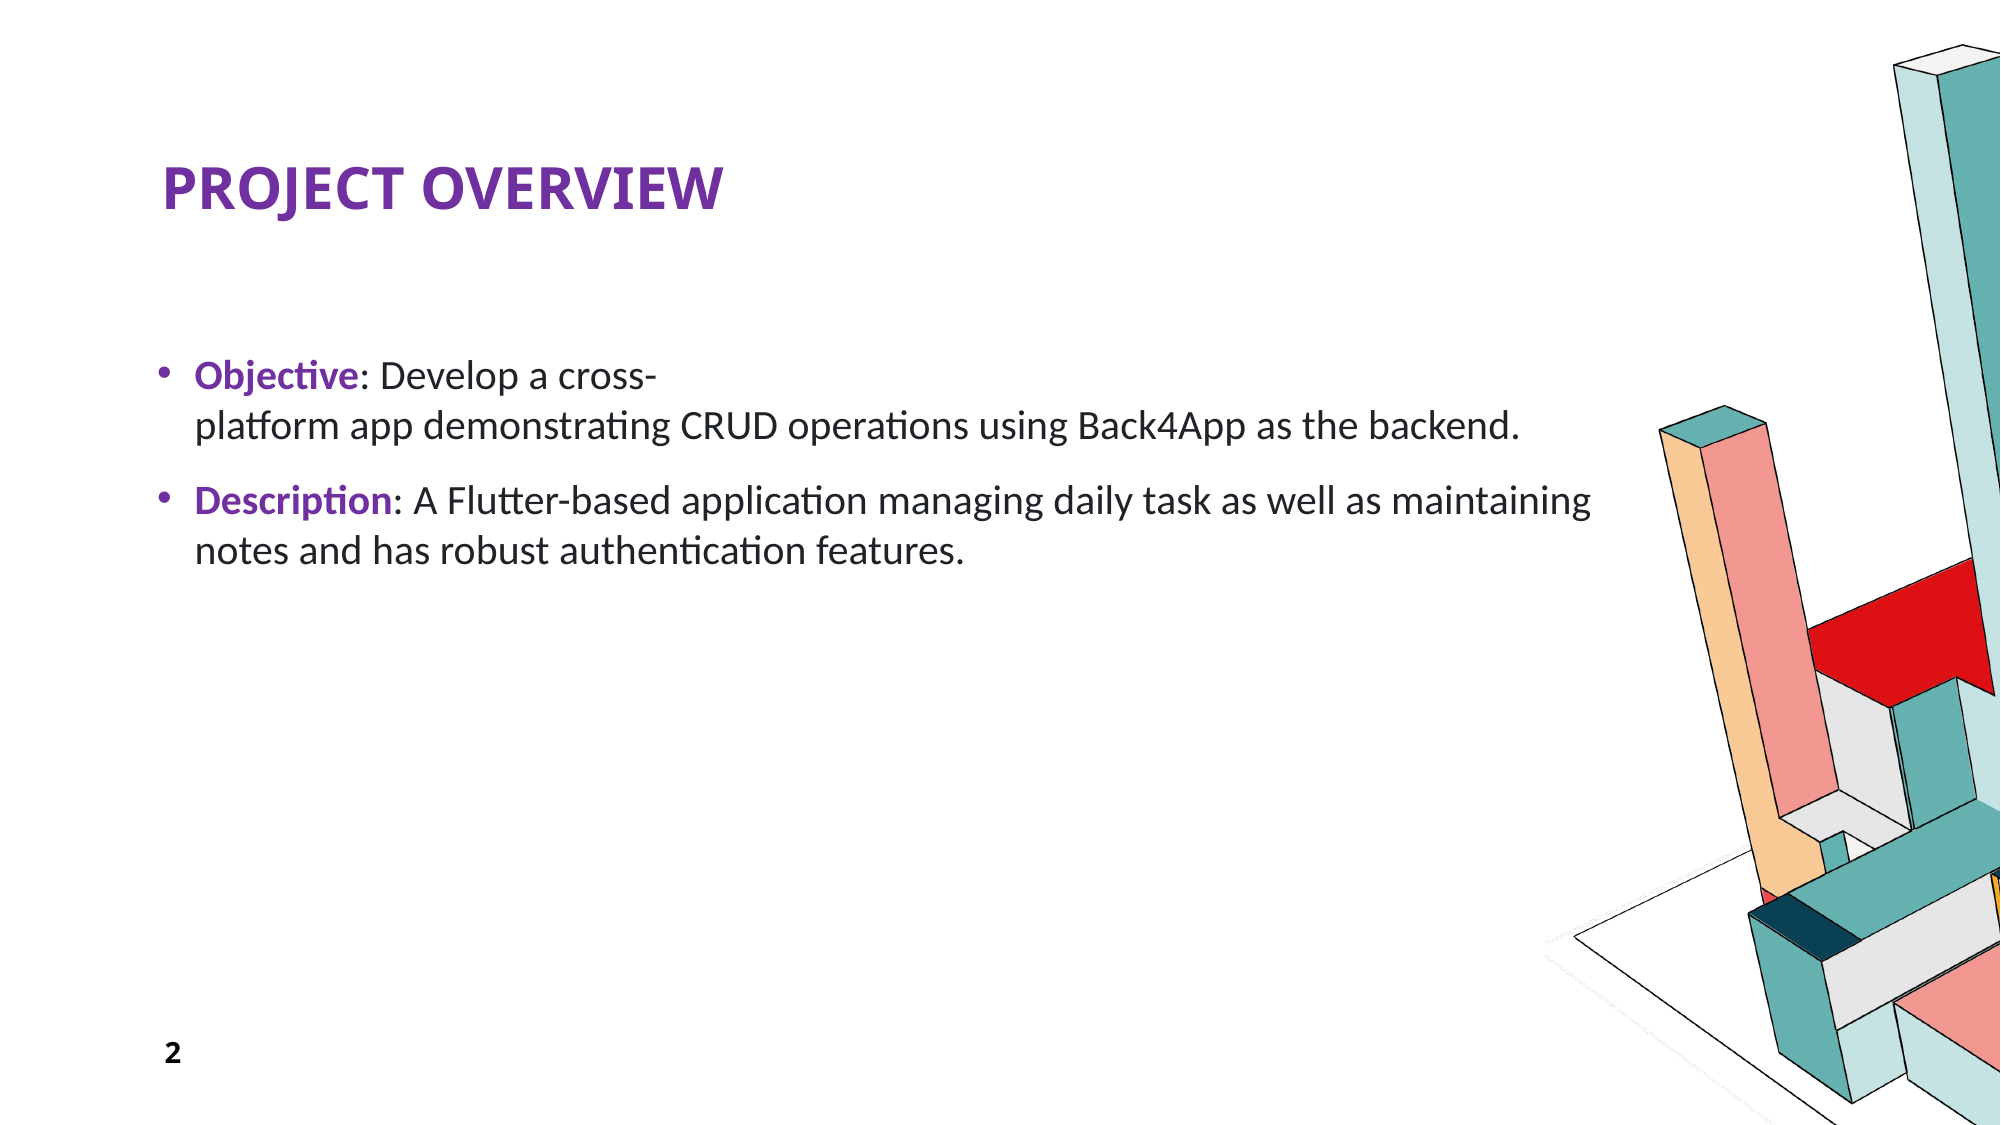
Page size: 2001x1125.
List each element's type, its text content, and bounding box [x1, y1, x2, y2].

picture [1544, 43, 2000, 1125]
slide_number 2 [149, 1024, 588, 1085]
title Project Overview [146, 11, 1508, 230]
list Objective: Develop a cross-platform app demonstrating CRUD operations using Back4App as the backend. Description: A Flutter-based application managing daily task as well as maintaining notes and has robust authentication features. [142, 339, 1615, 913]
